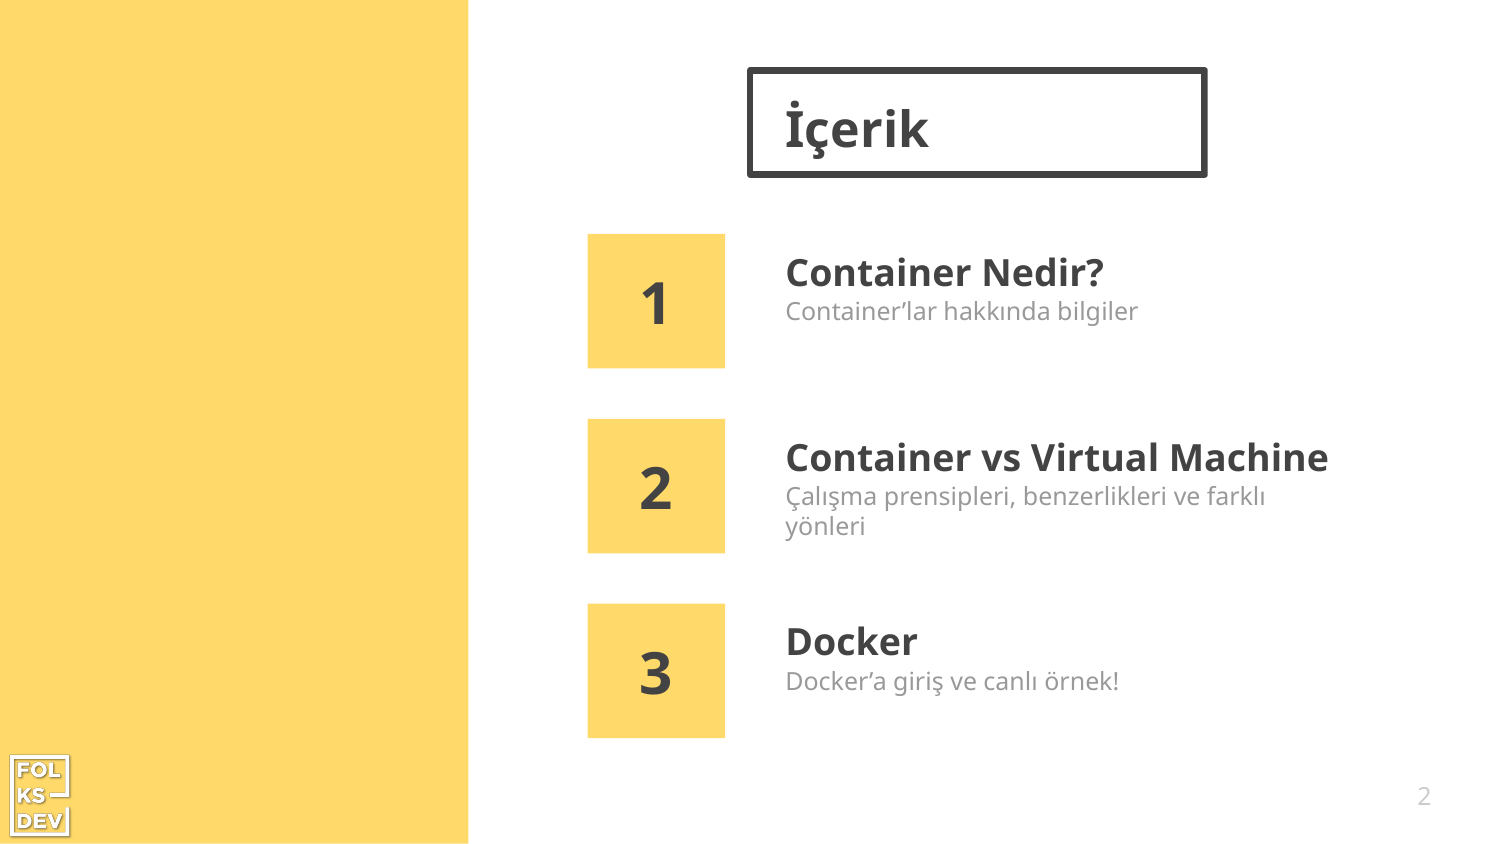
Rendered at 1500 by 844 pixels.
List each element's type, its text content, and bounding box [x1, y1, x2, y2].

subtitle Çalışma prensipleri, benzerlikleri ve farklı yönleri [770, 494, 1323, 561]
subtitle Docker’a giriş ve canlı örnek! [770, 679, 1323, 746]
title 1 [553, 249, 760, 354]
title 3 [553, 618, 760, 724]
title İçerik [770, 31, 1500, 196]
slide_number 2 [1402, 764, 1493, 830]
title Container Nedir? [770, 196, 1500, 309]
title 2 [553, 433, 760, 539]
title Container vs Virtual Machine [770, 381, 1500, 494]
subtitle Container’lar hakkında bilgiler [770, 280, 1323, 376]
title Docker [770, 566, 1500, 679]
picture [0, 738, 97, 844]
